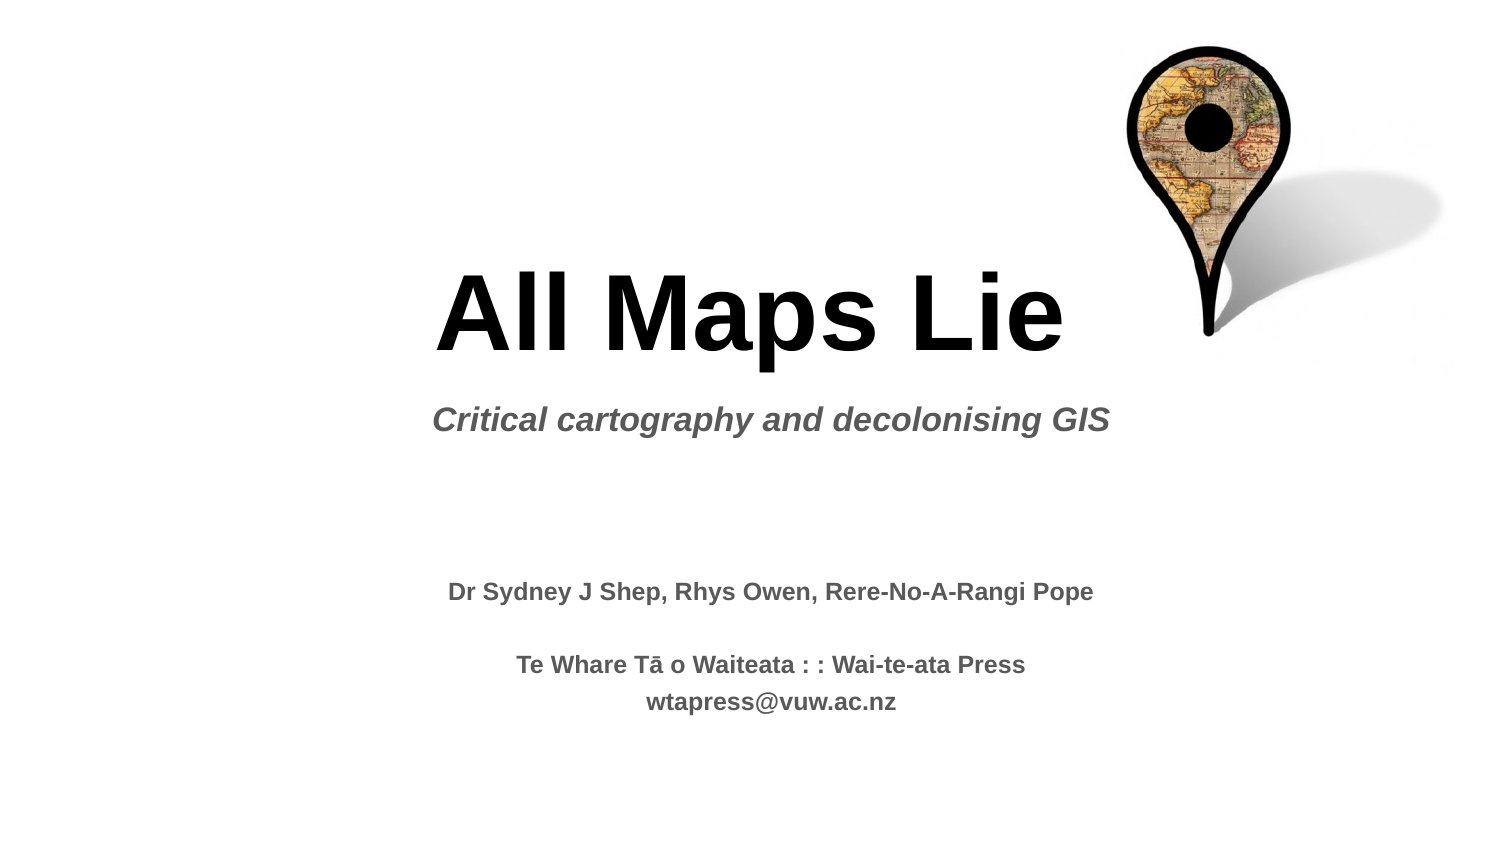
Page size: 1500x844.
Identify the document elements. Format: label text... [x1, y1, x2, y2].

picture [1117, 41, 1454, 379]
subtitle Critical cartography and decolonising GIS Dr Sydney J Shep, Rhys Owen, Rere-No-A-Rangi Pope Te Whare Tā o Waiteata : : Wai-te-ata Press wtapress@vuw.ac.nz [356, 401, 1188, 721]
title All Maps Lie [271, 197, 1112, 378]
